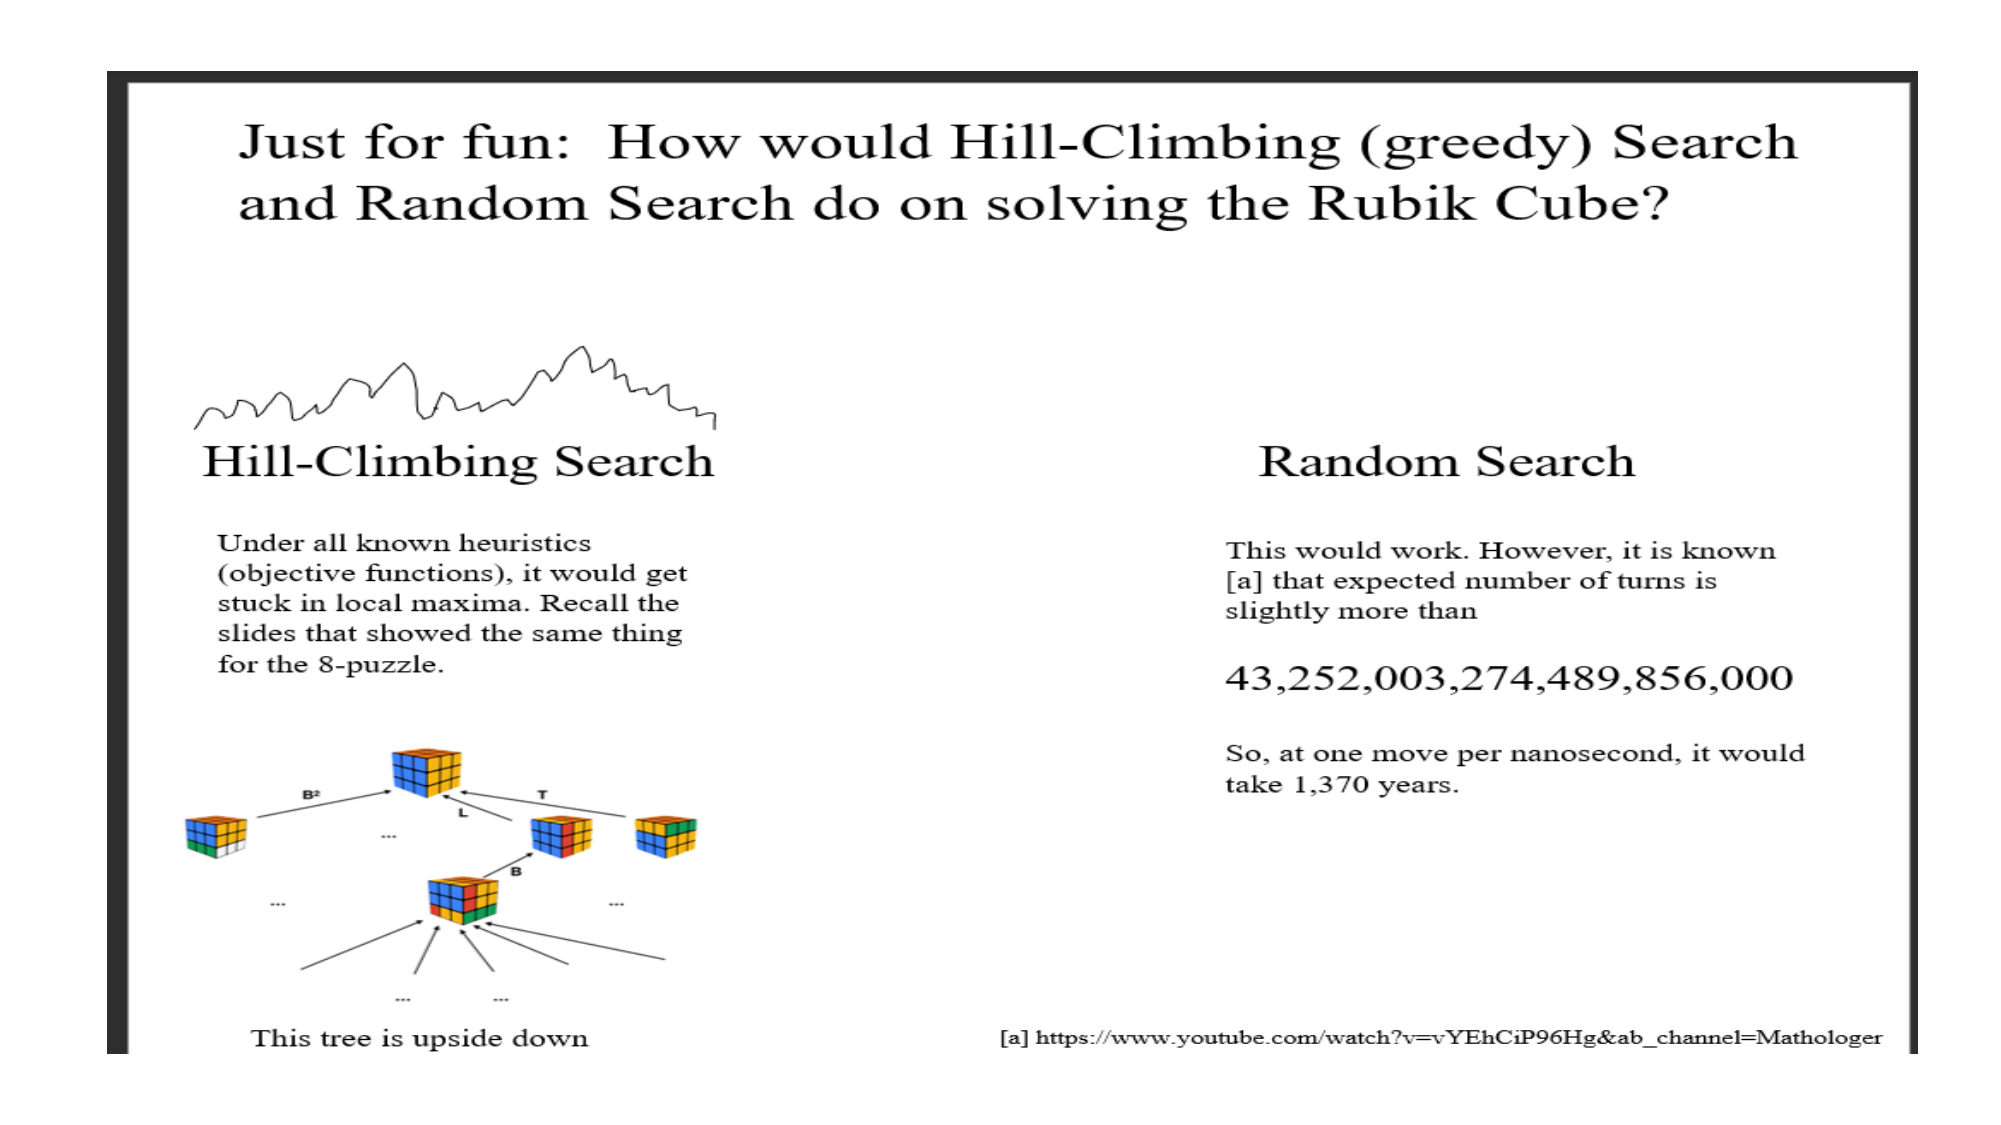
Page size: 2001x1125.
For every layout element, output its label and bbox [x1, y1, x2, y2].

picture [107, 71, 1918, 1054]
